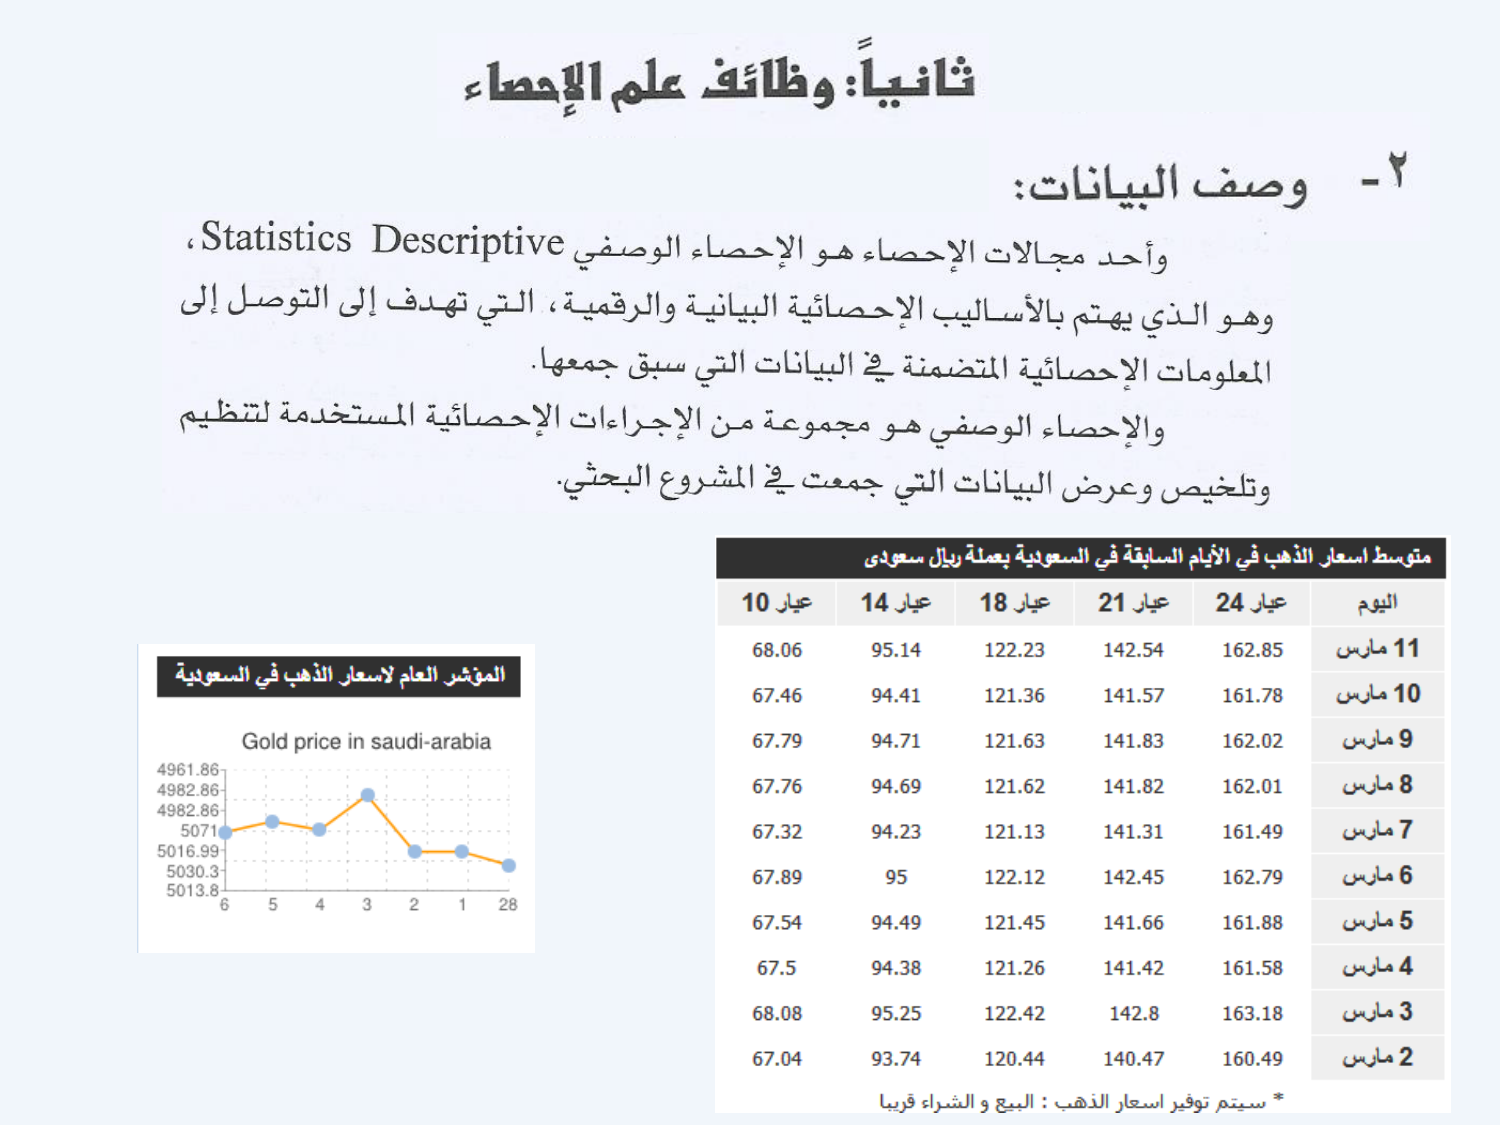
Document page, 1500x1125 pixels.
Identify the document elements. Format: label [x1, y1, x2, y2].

picture [715, 535, 1451, 1113]
picture [137, 644, 535, 953]
picture [162, 32, 1430, 513]
